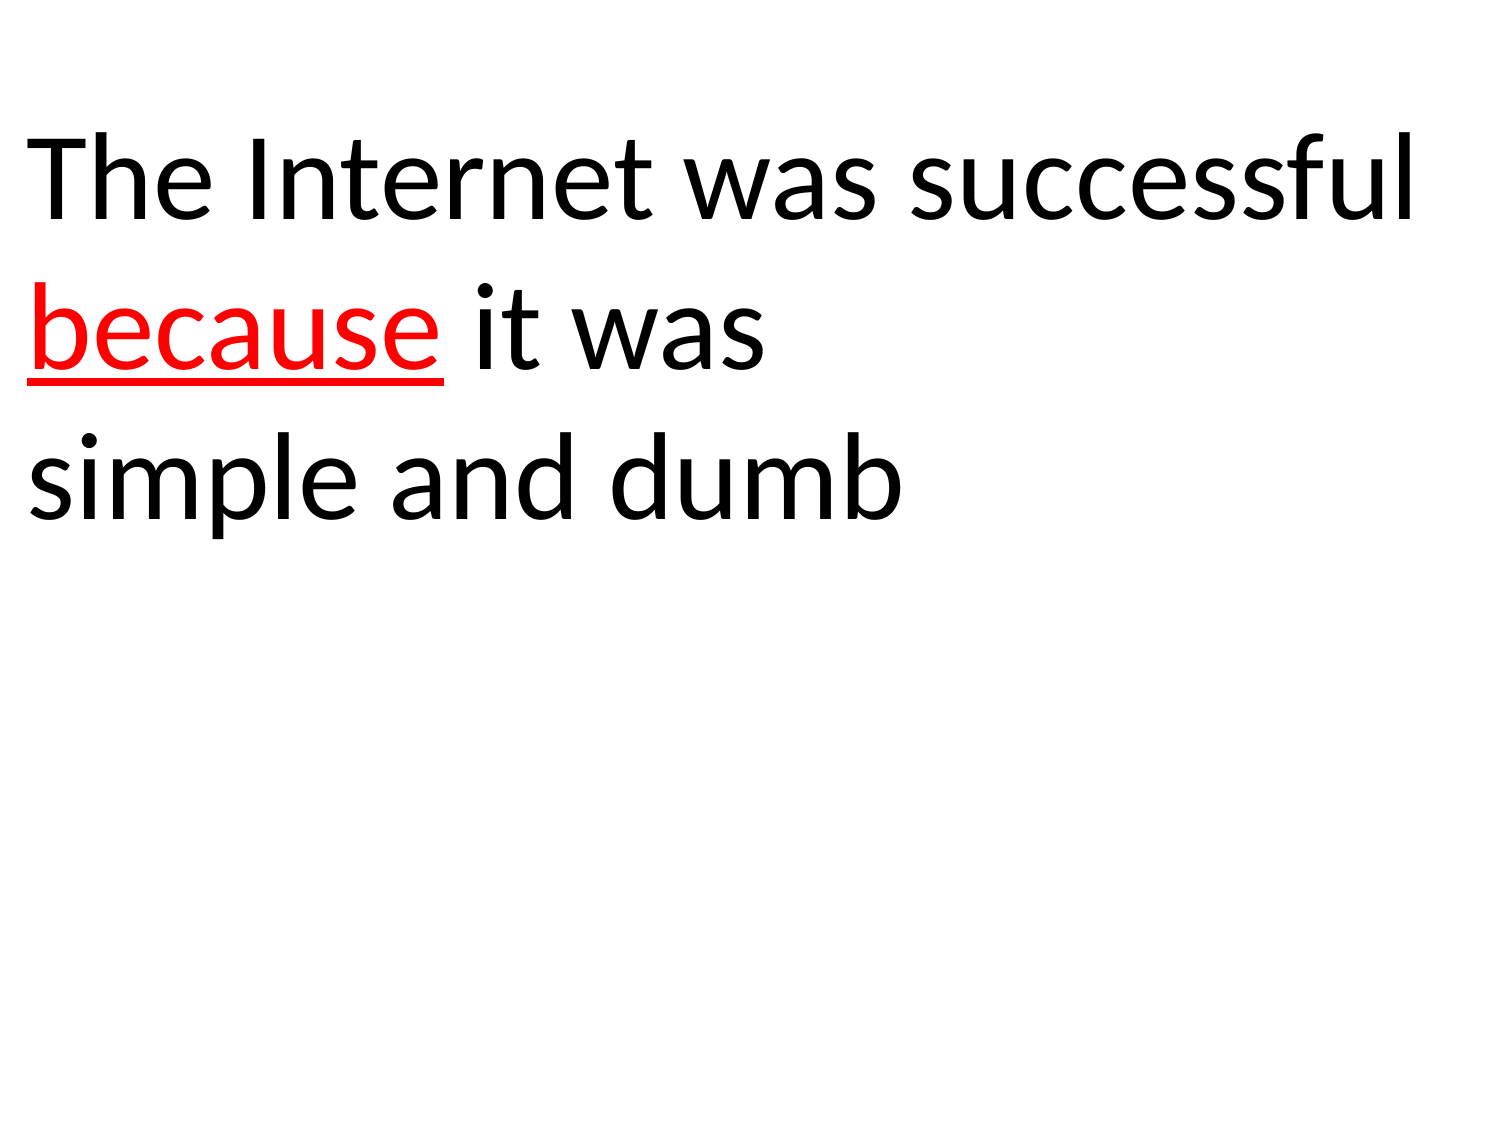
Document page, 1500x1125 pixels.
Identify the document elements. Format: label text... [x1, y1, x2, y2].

text_box The Internet was successful because it was simple and dumb [12, 349, 1485, 591]
